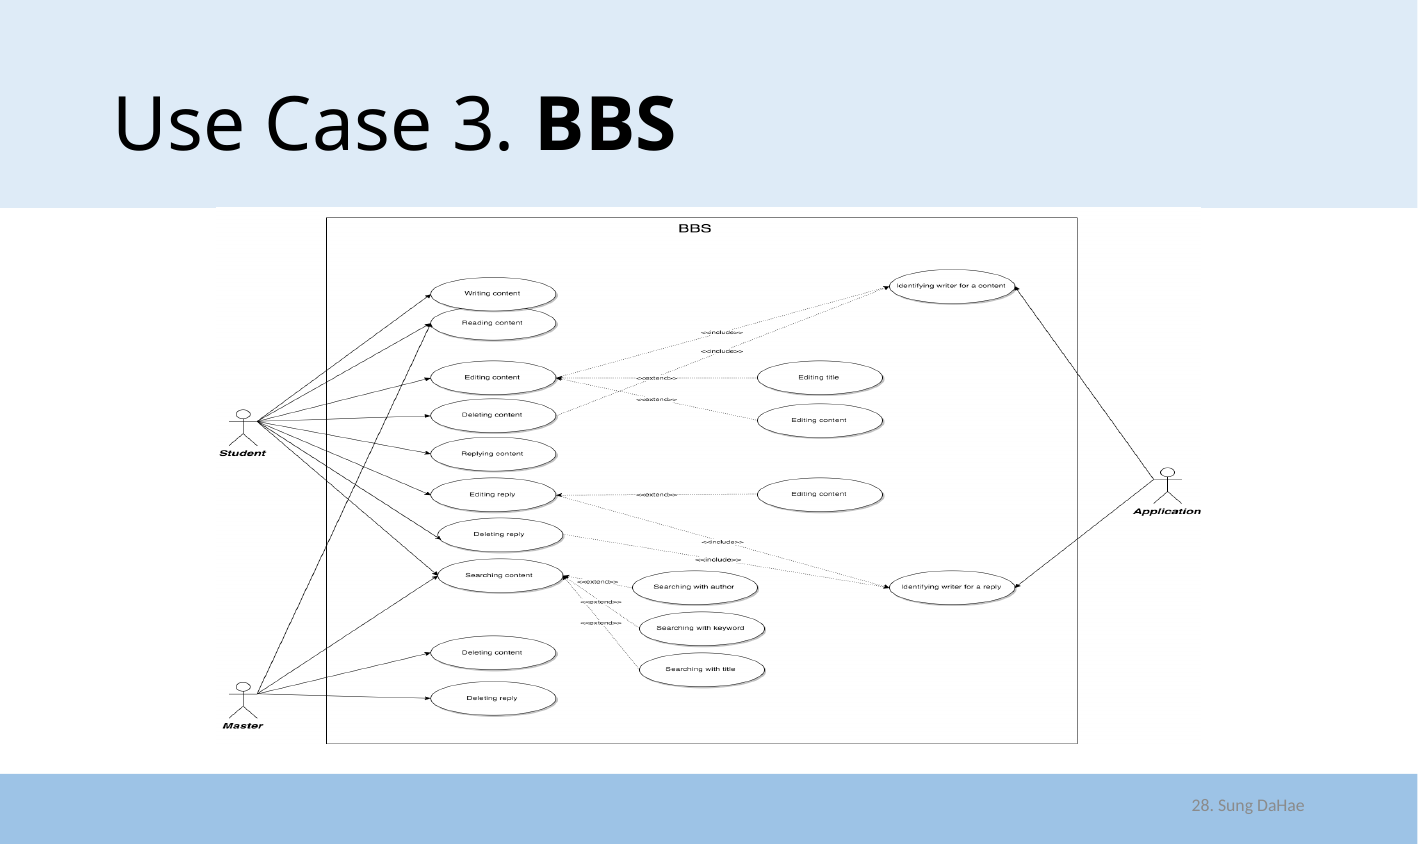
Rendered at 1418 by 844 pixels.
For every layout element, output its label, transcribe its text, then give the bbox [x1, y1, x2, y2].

picture [216, 207, 1201, 745]
title Use Case 3. BBS [97, 44, 1320, 208]
slide_number 28. Sung DaHae [1001, 782, 1320, 827]
